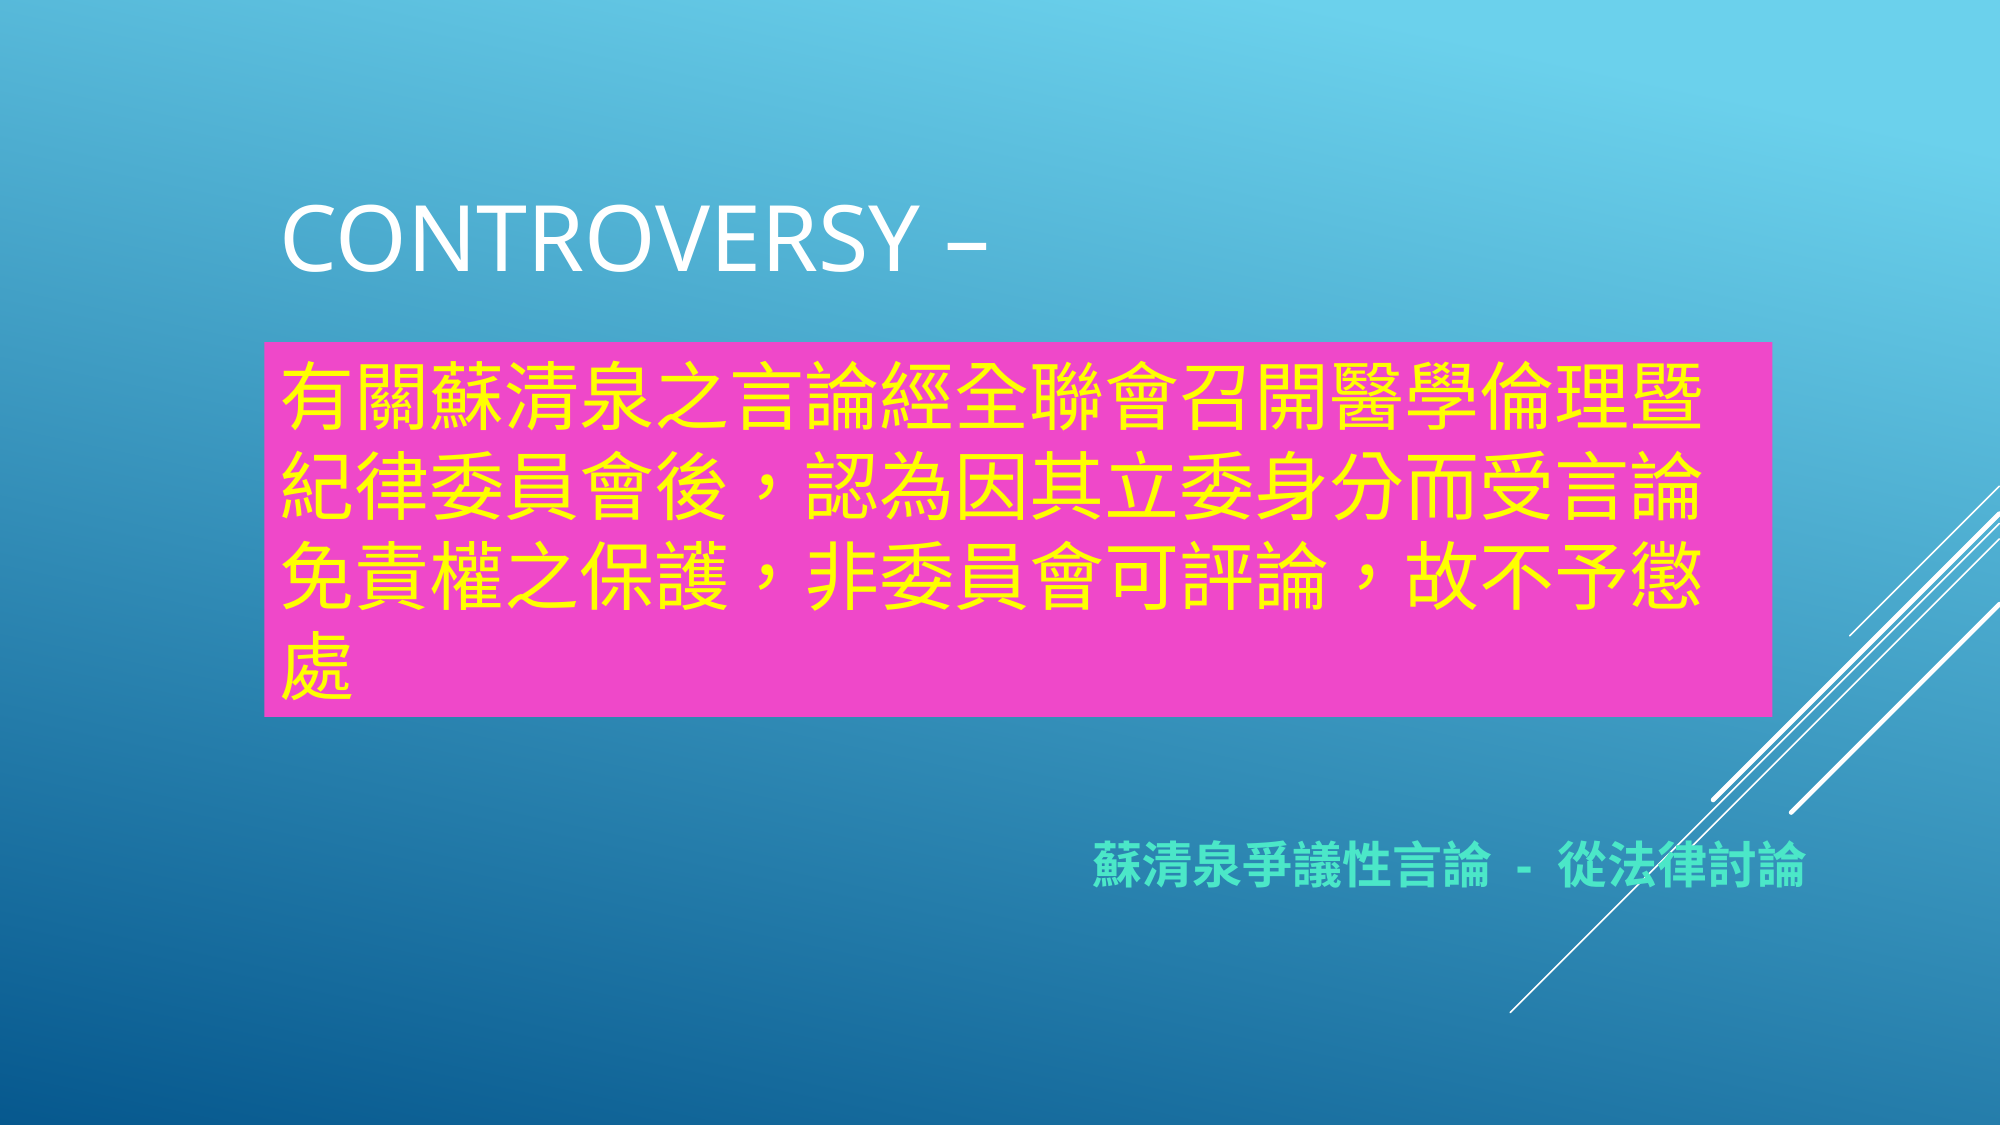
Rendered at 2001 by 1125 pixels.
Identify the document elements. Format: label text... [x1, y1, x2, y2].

text_box Controversy – [264, 80, 1577, 342]
title 蘇清泉爭議性言論 - 從法律討論 [1077, 740, 1916, 988]
text_box 有關蘇清泉之言論經全聯會召開醫學倫理暨紀律委員會後，認為因其立委身分而受言論免責權之保護，非委員會可評論，故不予懲處 [264, 342, 1773, 717]
